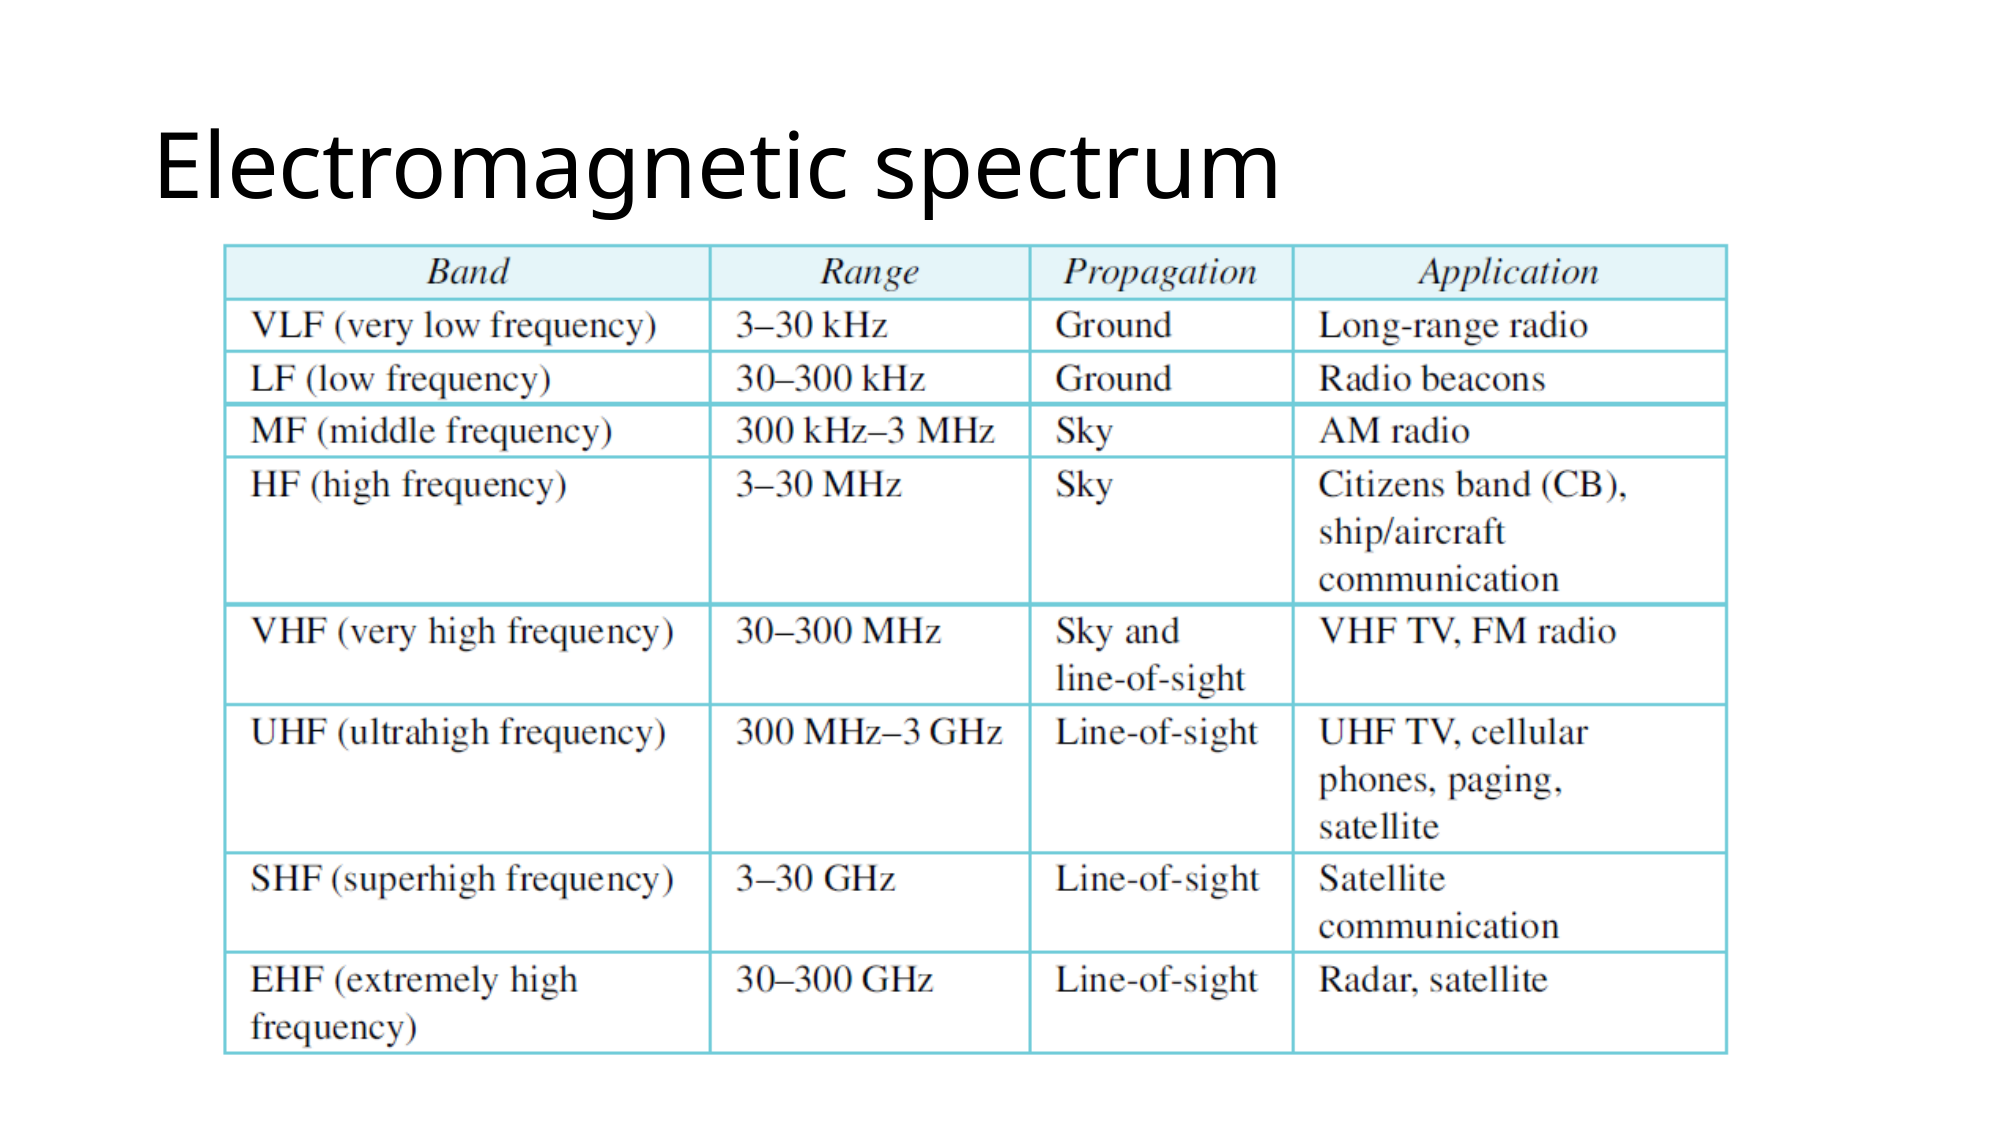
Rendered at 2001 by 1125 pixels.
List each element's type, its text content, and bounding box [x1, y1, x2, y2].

picture [200, 227, 1741, 1066]
title Electromagnetic spectrum [137, 59, 1863, 278]
